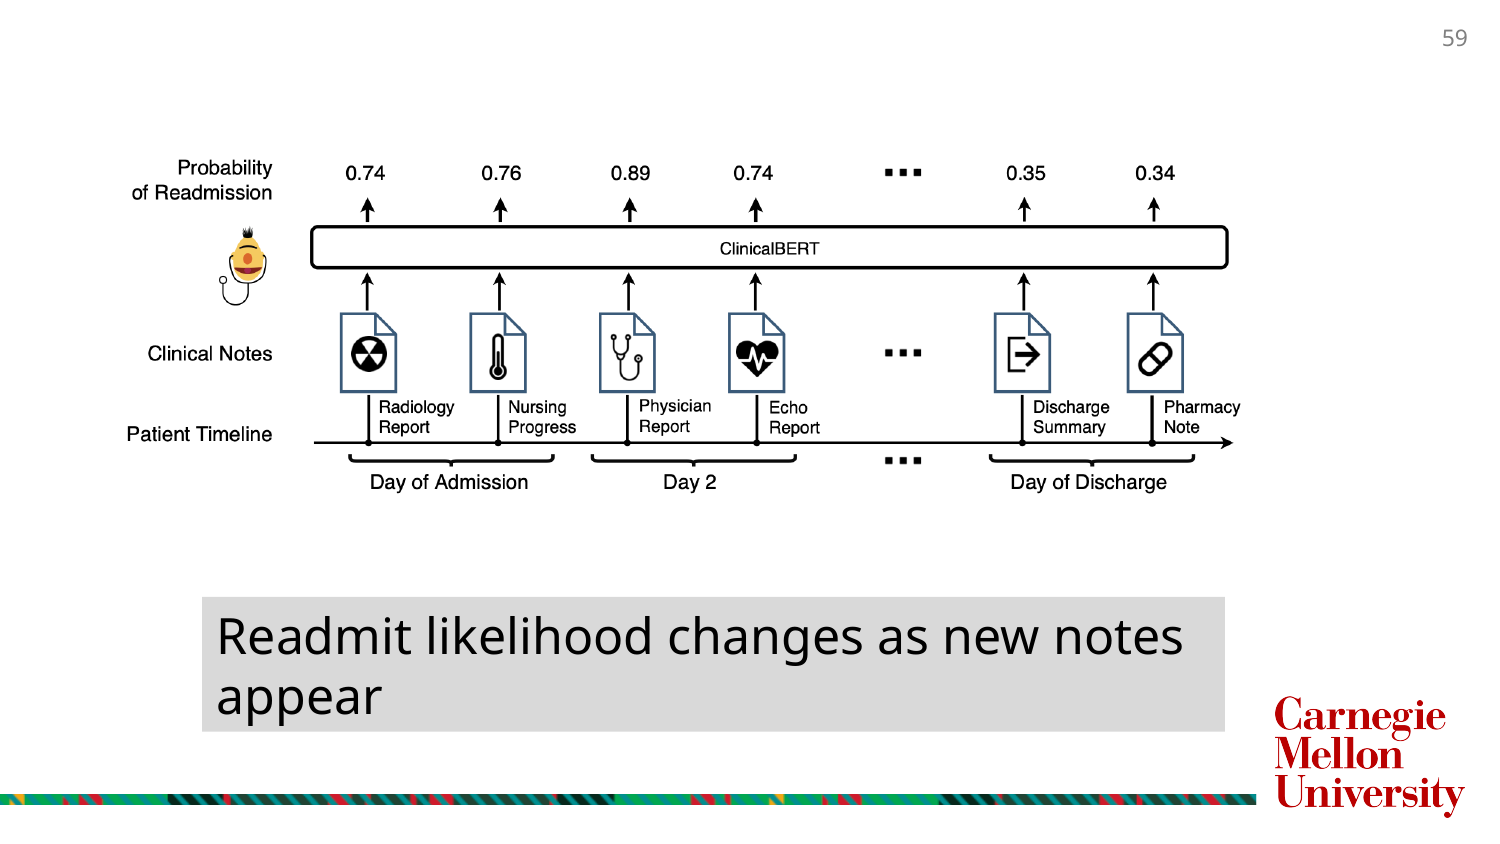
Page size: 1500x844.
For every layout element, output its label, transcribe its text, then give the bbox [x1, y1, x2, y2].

picture [1275, 696, 1465, 818]
picture [62, 121, 1314, 516]
text_box Readmit likelihood changes as new notes appear [202, 596, 1225, 732]
picture [0, 794, 1257, 805]
